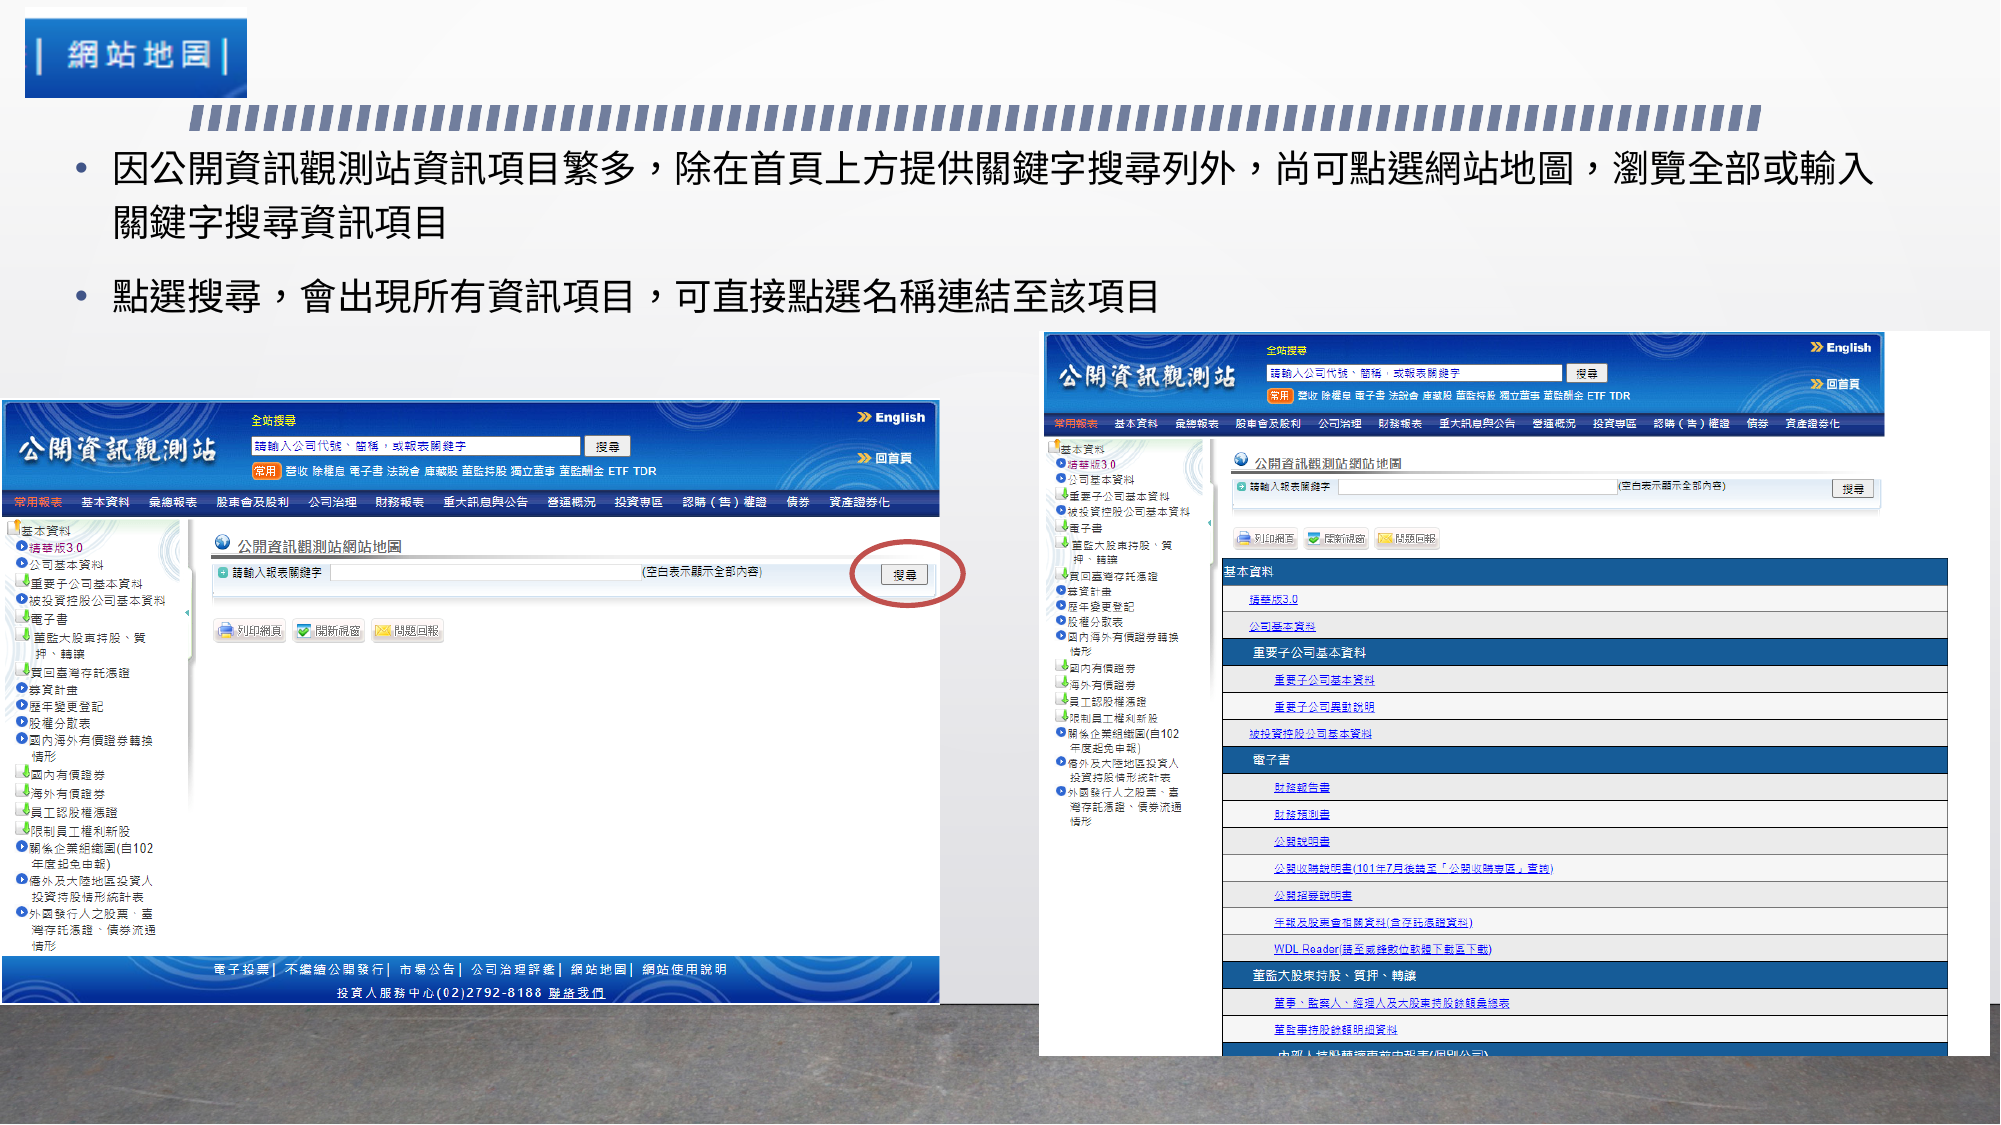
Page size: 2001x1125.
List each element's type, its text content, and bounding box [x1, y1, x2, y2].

picture [0, 331, 2000, 1124]
picture [25, 7, 247, 98]
list 因公開資訊觀測站資訊項目繁多，除在首頁上方提供關鍵字搜尋列外，尚可點選網站地圖，瀏覽全部或輸入關鍵字搜尋資訊項目 點選搜尋，會出現所有資訊項目，可直接點選名稱連結至該項目 [59, 128, 1914, 669]
text_box [940, 547, 964, 600]
